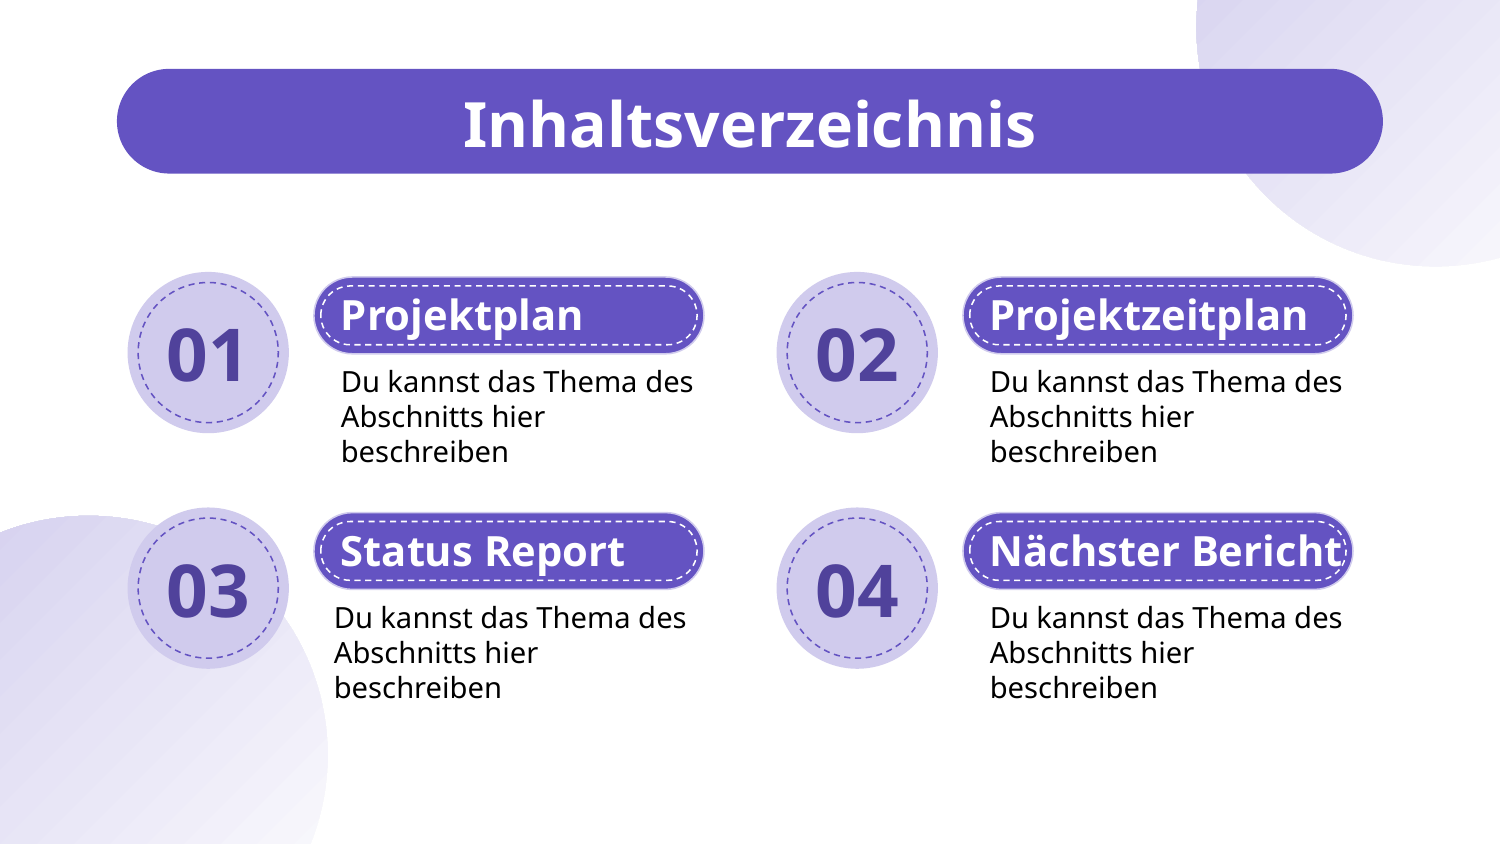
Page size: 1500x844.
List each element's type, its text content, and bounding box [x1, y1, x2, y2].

text_box [977, 285, 1338, 295]
text_box [320, 300, 325, 331]
title Projektzeitplan [974, 295, 1373, 348]
text_box [320, 535, 325, 567]
text_box [776, 271, 938, 434]
title Projektplan [325, 295, 724, 348]
text_box [313, 276, 699, 343]
subtitle Du kannst das Thema des Abschnitts hier beschreiben [974, 584, 1373, 689]
text_box [776, 507, 938, 669]
text_box [127, 271, 289, 434]
text_box [328, 285, 689, 295]
text_box [978, 521, 1338, 530]
text_box [962, 276, 1348, 343]
text_box [329, 521, 689, 530]
title 04 [792, 549, 922, 627]
title Status Report [325, 530, 724, 590]
text_box [313, 512, 698, 578]
title Inhaltsverzeichnis [116, 69, 1383, 154]
text_box [962, 512, 1347, 578]
title 01 [143, 313, 273, 392]
text_box [969, 535, 974, 567]
title 02 [792, 313, 922, 392]
title Nächster Bericht [974, 530, 1373, 584]
subtitle Du kannst das Thema des Abschnitts hier beschreiben [325, 348, 724, 453]
text_box [969, 300, 974, 331]
subtitle Du kannst das Thema des Abschnitts hier beschreiben [974, 348, 1373, 453]
text_box [127, 507, 289, 669]
subtitle Du kannst das Thema des Abschnitts hier beschreiben [318, 584, 717, 689]
title 03 [143, 549, 273, 627]
